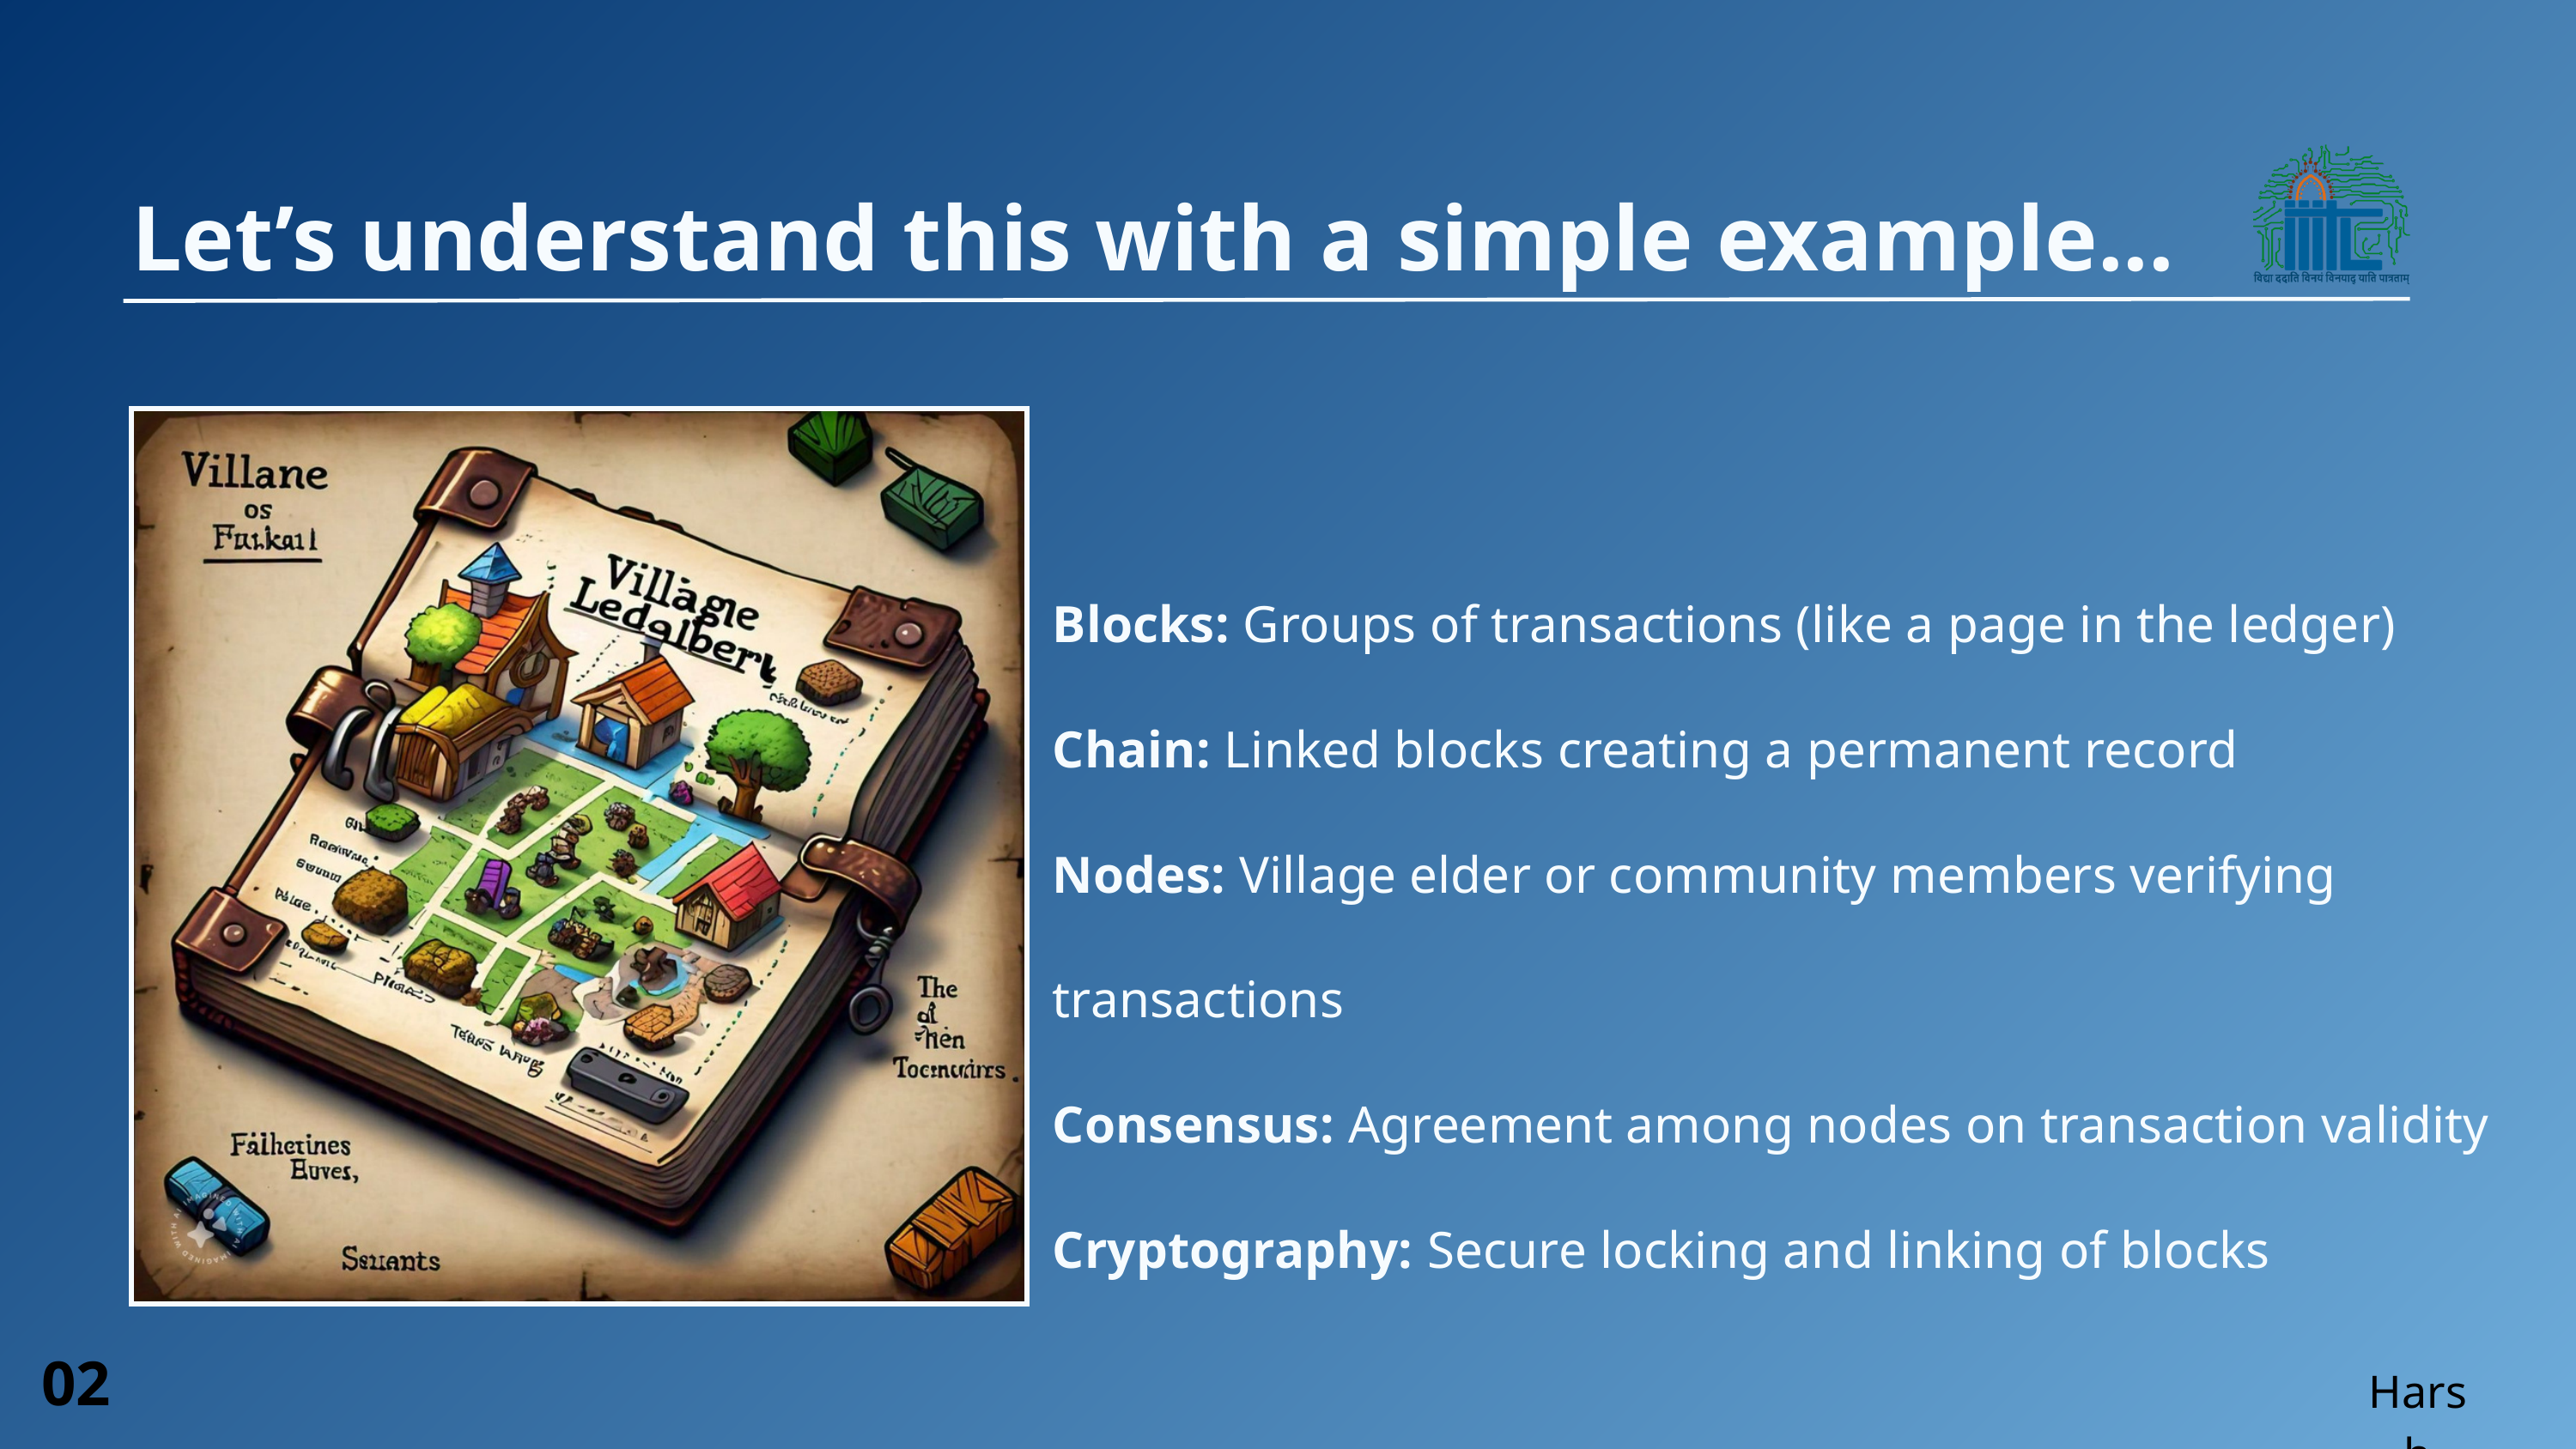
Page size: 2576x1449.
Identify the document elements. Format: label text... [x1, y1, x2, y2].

text_box [131, 408, 1027, 1304]
text_box Let’s understand this with a simple example... [131, 163, 2190, 289]
text_box 02 [38, 1332, 115, 1418]
text_box Harsh [2360, 1355, 2477, 1449]
text_box [2253, 144, 2410, 287]
text_box Blocks: Groups of transactions (like a page in the ledger) Chain: Linked blocks creating a permanent record Nodes: Village elder or community members verifying transactions Consensus: Agreement among nodes on transaction validity Cryptography: Secure locking and linking of blocks [1052, 527, 2576, 1278]
